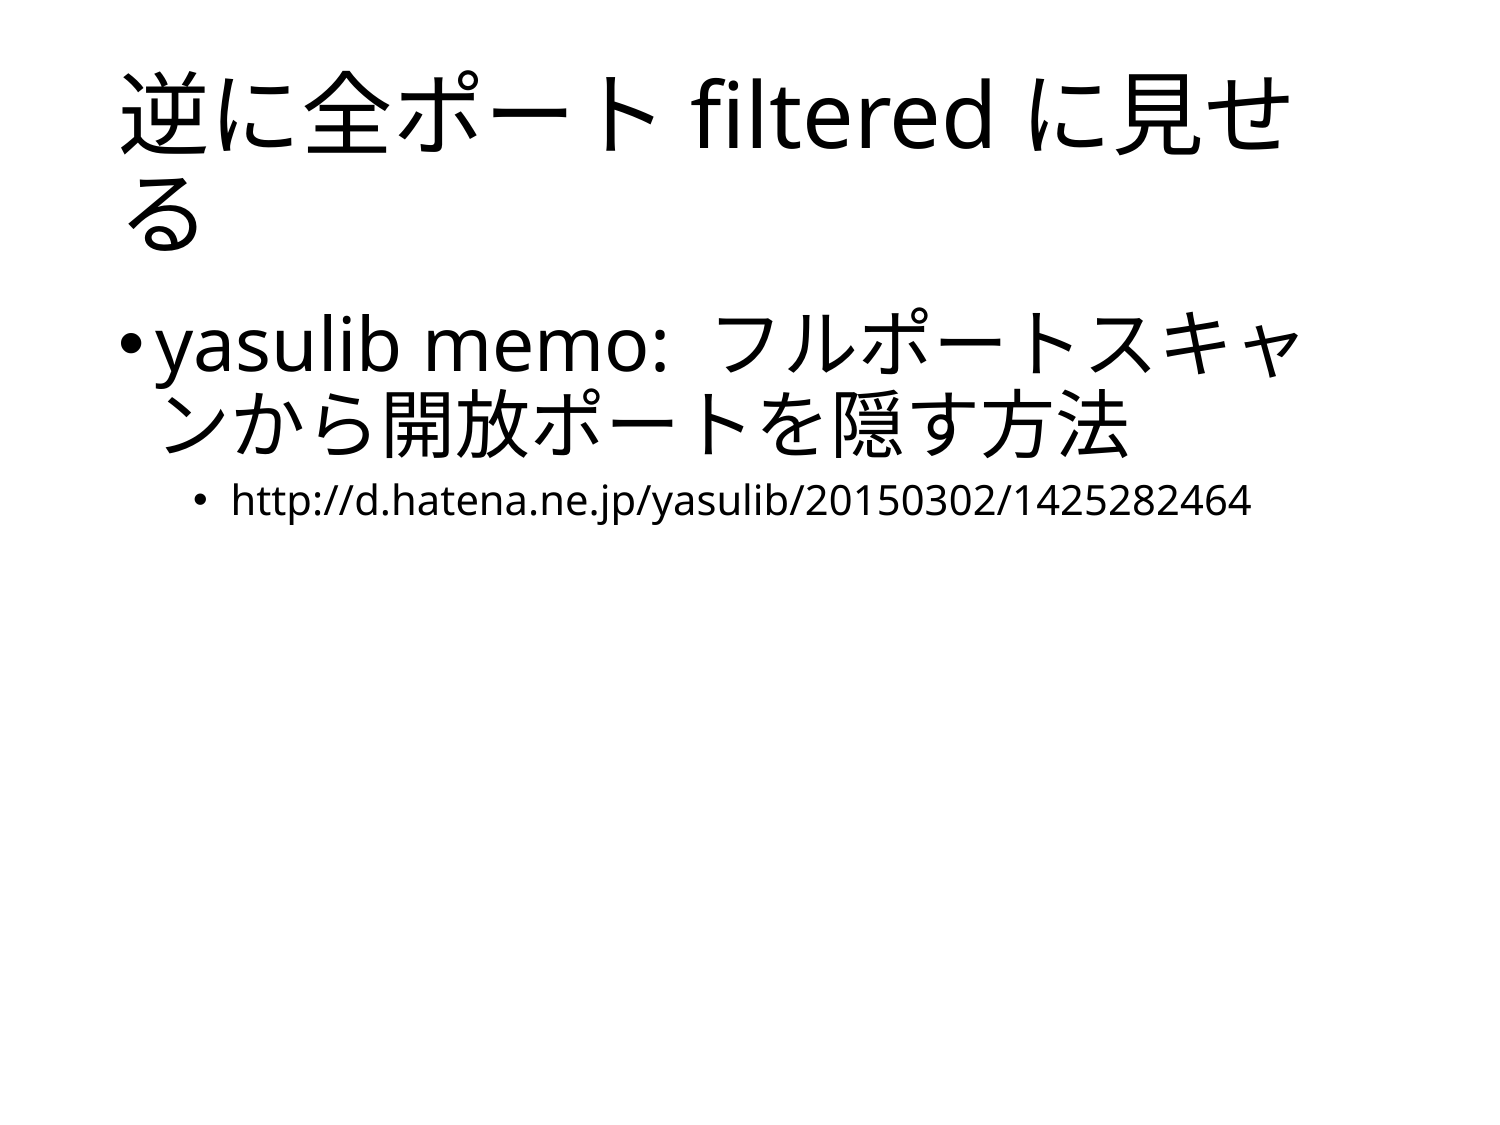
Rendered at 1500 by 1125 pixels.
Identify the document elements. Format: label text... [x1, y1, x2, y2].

title 逆に全ポートfilteredに見せる [103, 59, 1397, 278]
list yasulib memo: フルポートスキャンから開放ポートを隠す方法 http://d.hatena.ne.jp/yasulib/20150302/1425282464 [103, 299, 1397, 1014]
